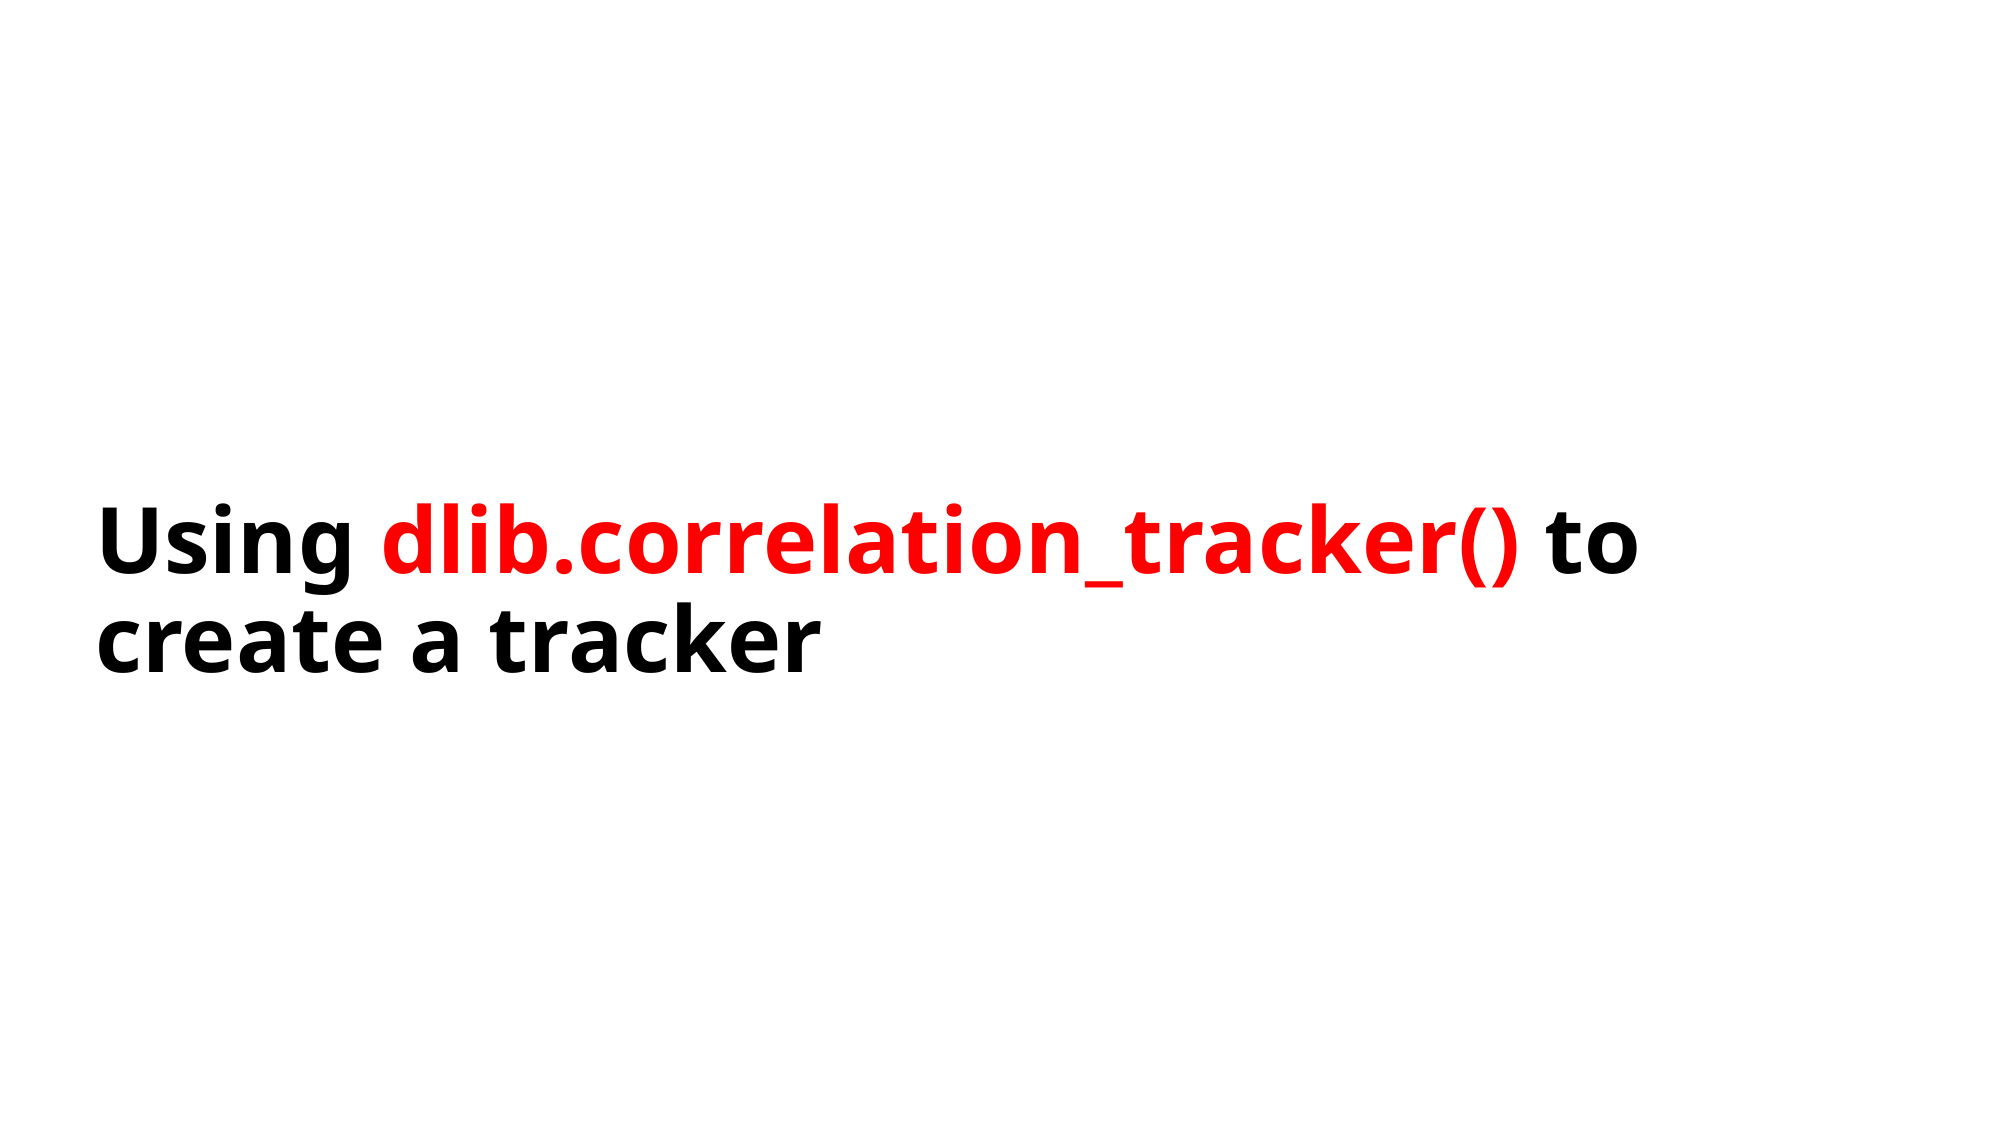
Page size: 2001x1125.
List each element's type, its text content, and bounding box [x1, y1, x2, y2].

title Using dlib.correlation_tracker() to create a tracker [80, 484, 1961, 703]
